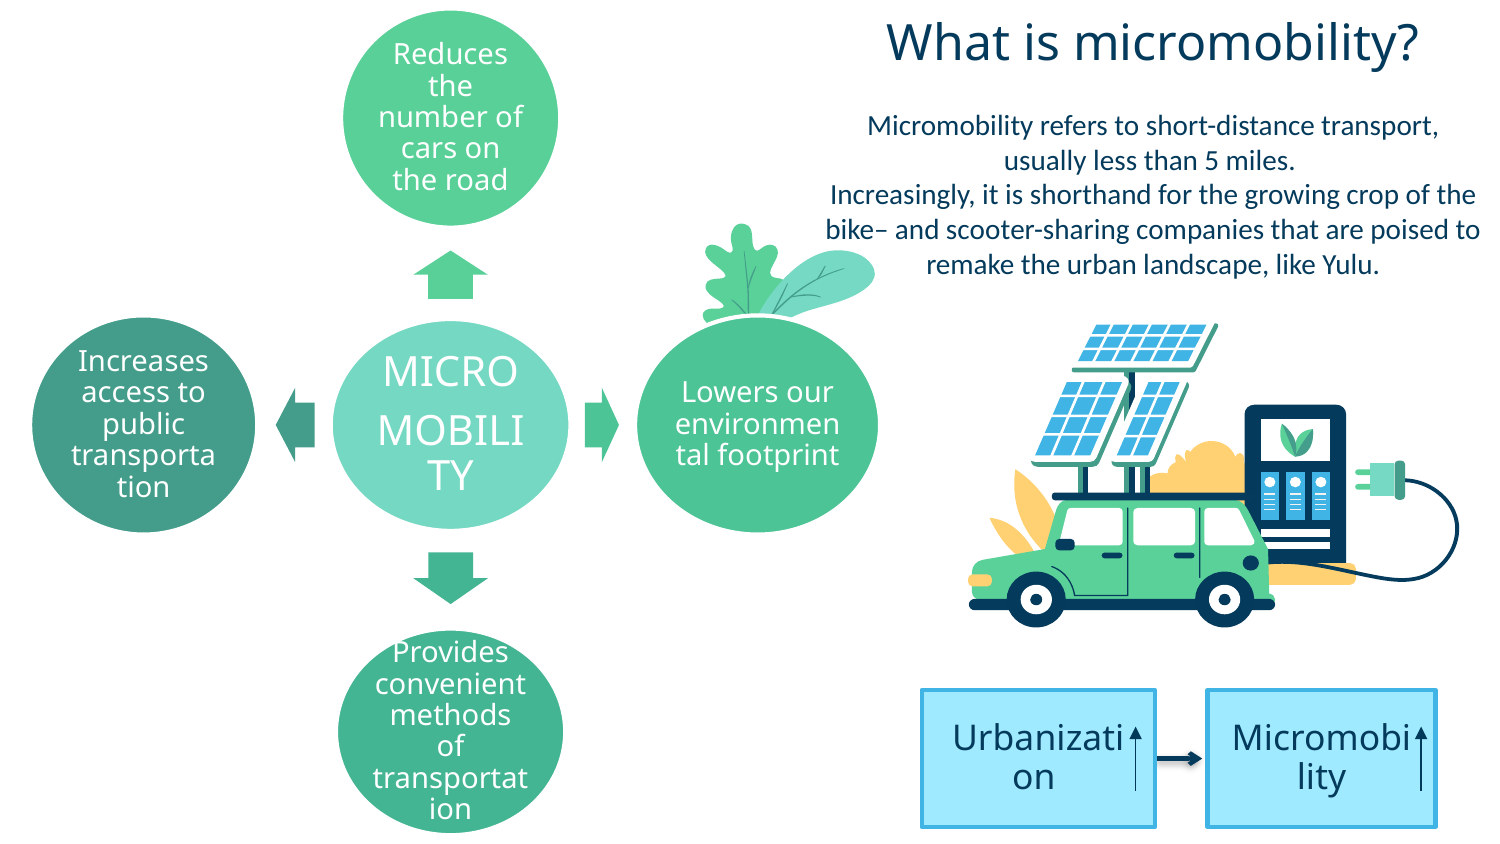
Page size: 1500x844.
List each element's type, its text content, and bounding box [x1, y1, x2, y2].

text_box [0, 4, 1011, 839]
text_box What is micromobility? Micromobility refers to short-distance transport, usually less than 5 miles. Increasingly, it is shorthand for the growing crop of the bike– and scooter-sharing companies that are poised to remake the urban landscape, like Yulu. [1009, 3, 1499, 378]
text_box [921, 660, 1436, 844]
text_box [967, 317, 1464, 628]
